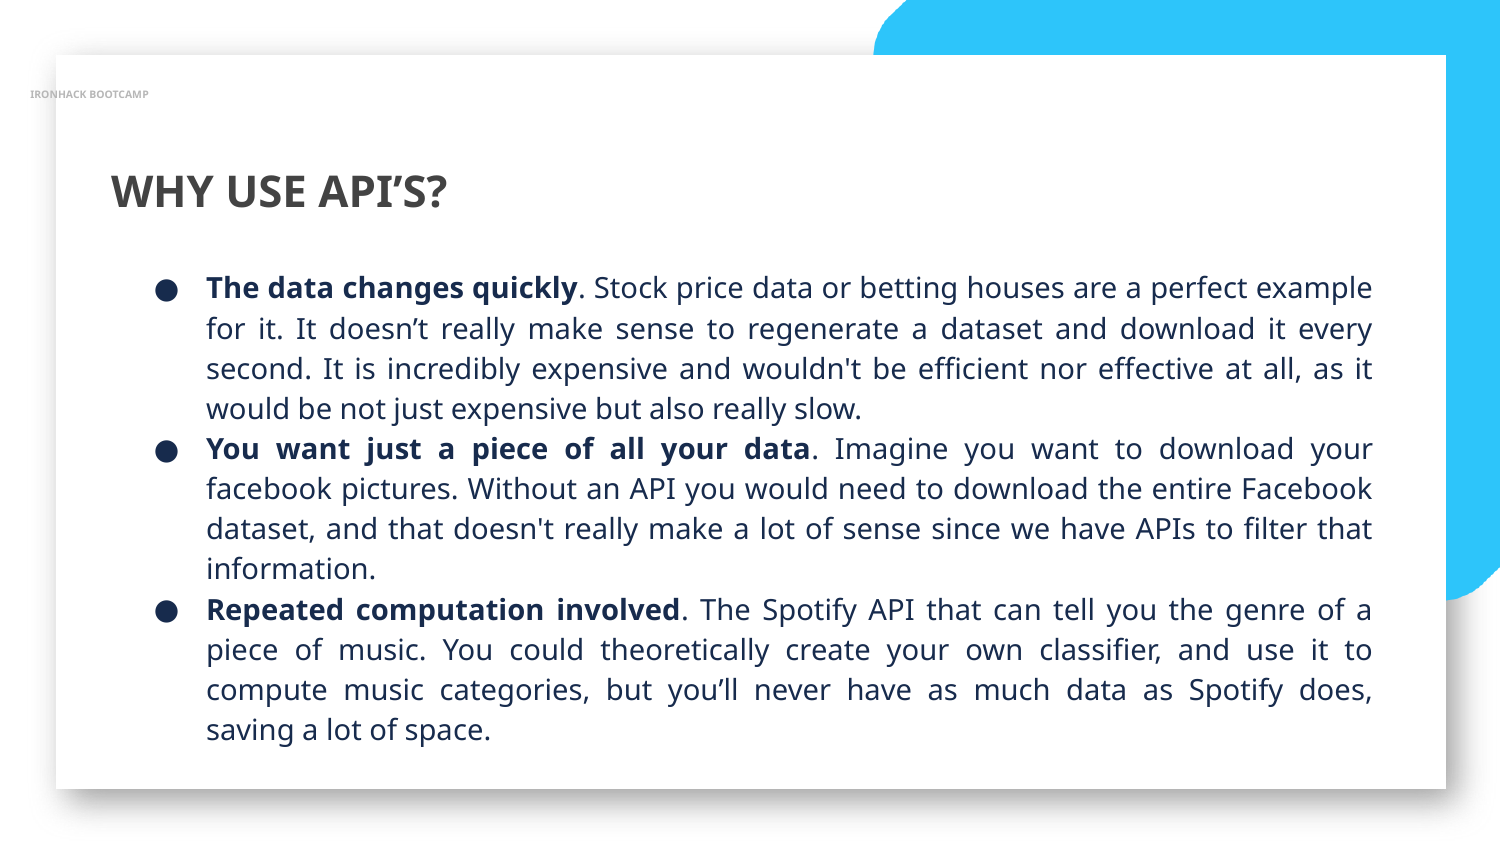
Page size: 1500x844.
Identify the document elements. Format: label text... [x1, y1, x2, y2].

picture [0, 0, 1500, 844]
text_box WHY USE API’S? [96, 149, 1417, 266]
text_box IRONHACK BOOTCAMP [15, 71, 354, 108]
text_box The data changes quickly. Stock price data or betting houses are a perfect example for it. It doesn’t really make sense to regenerate a dataset and download it every second. It is incredibly expensive and wouldn't be efficient nor effective at all, as it would be not just expensive but also really slow. You want just a piece of all your data. Imagine you want to download your facebook pictures. Without an API you would need to download the entire Facebook dataset, and that doesn't really make a lot of sense since we have APIs to filter that information. Repeated computation involved. The Spotify API that can tell you the genre of a piece of music. You could theoretically create your own classifier, and use it to compute music categories, but you’ll never have as much data as Spotify does, saving a lot of space. [115, 249, 1389, 733]
